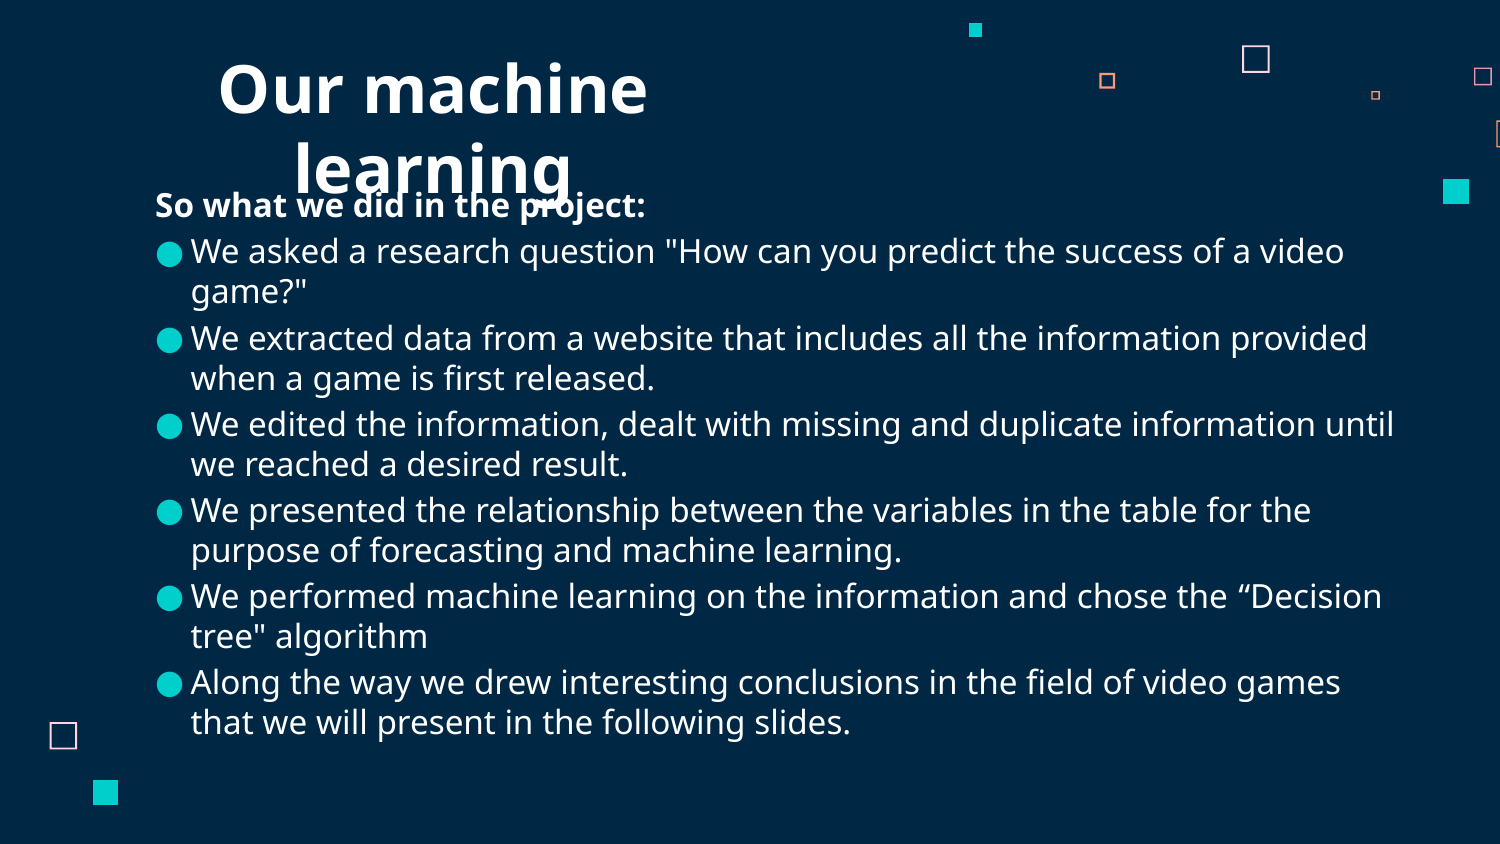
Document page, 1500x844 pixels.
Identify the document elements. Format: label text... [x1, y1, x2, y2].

text_box So what we did in the project: We asked a research question "How can you predict the success of a video game?" We extracted data from a website that includes all the information provided when a game is first released. We edited the information, dealt with missing and duplicate information until we reached a desired result. We presented the relationship between the variables in the table for the purpose of forecasting and machine learning. We performed machine learning on the information and chose the “Decision tree" algorithm Along the way we drew interesting conclusions in the field of video games that we will present in the following slides. [136, 177, 1422, 749]
text_box Our machine learning [58, 39, 809, 215]
